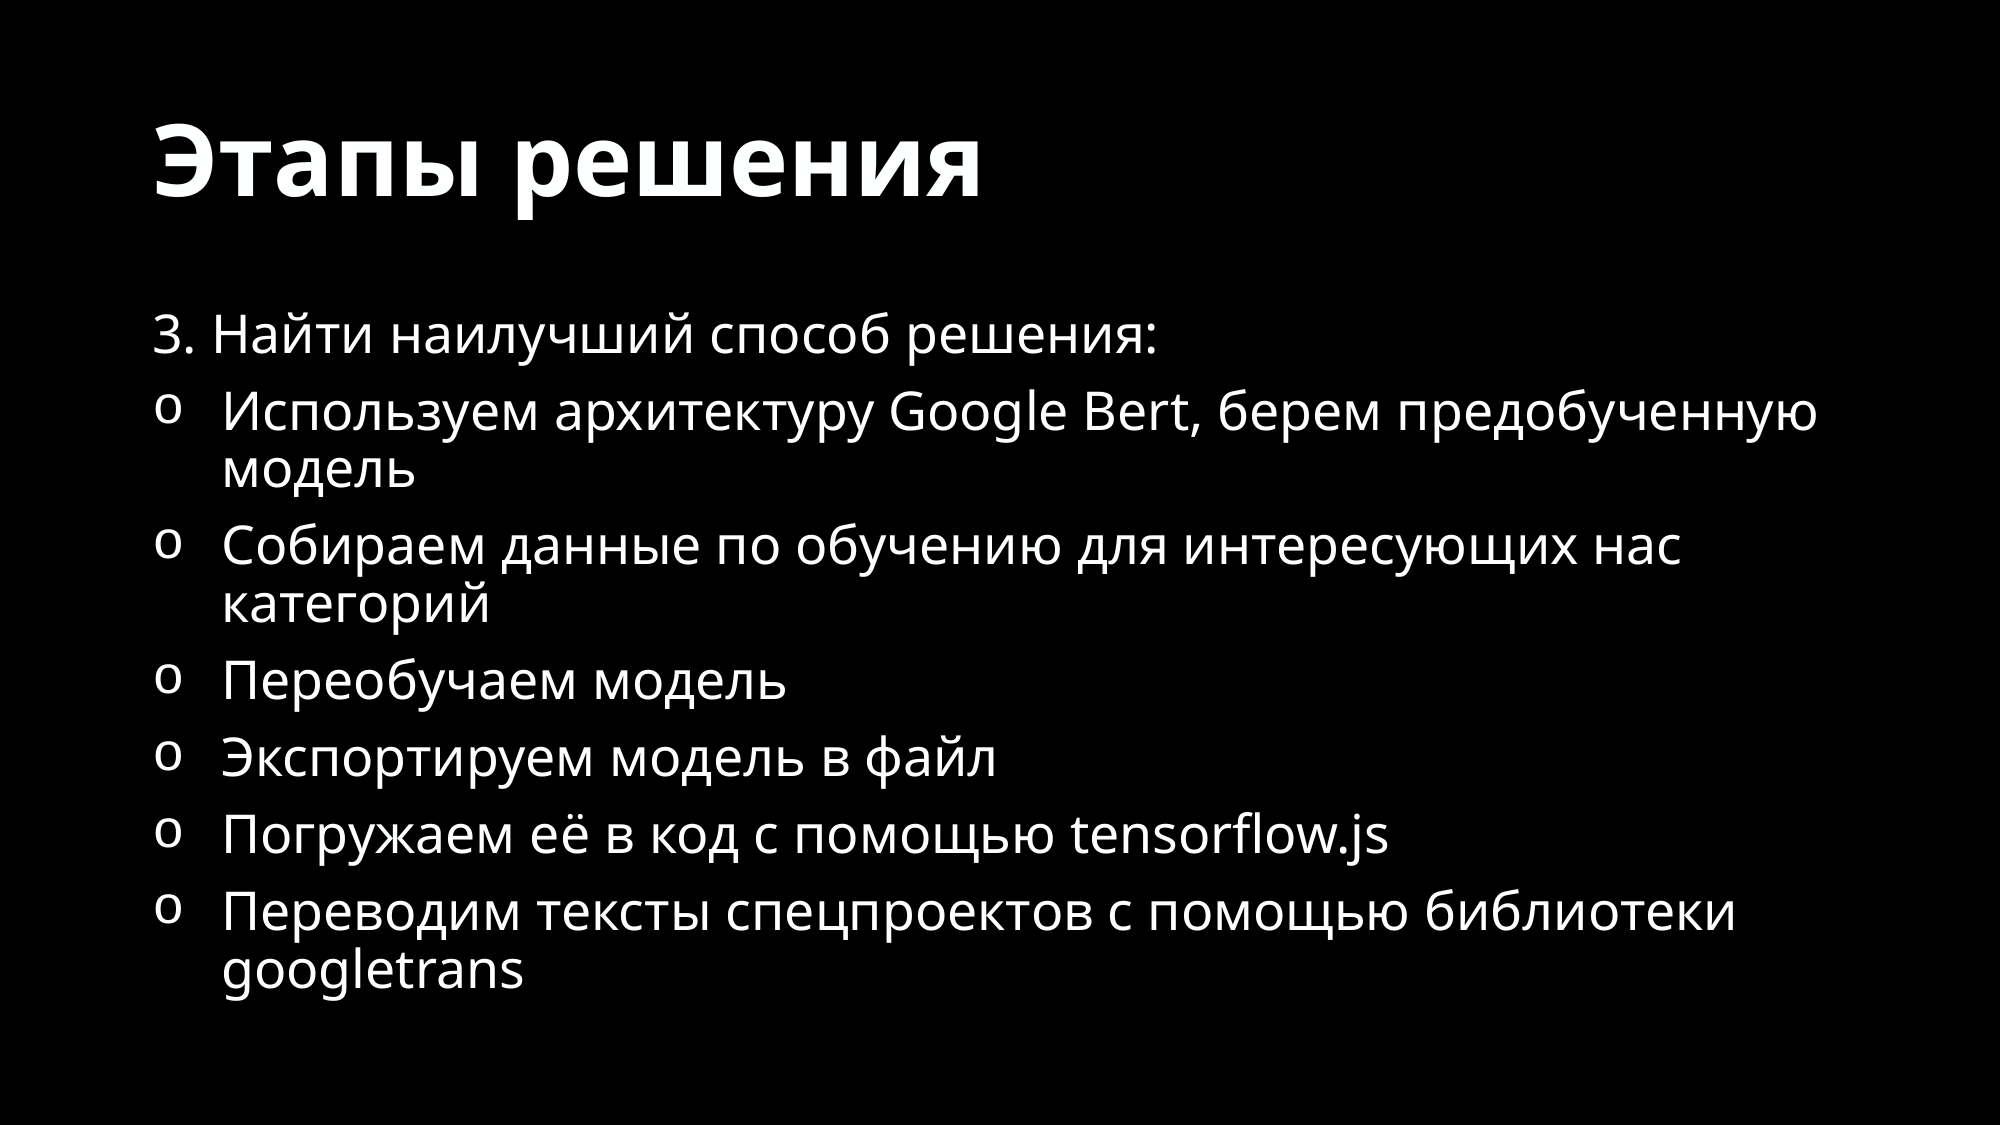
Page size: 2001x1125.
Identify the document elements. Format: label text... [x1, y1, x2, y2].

list 3. Найти наилучший способ решения: Используем архитектуру Google Bert, берем предобученную модель Собираем данные по обучению для интересующих нас категорий Переобучаем модель Экспортируем модель в файл Погружаем её в код с помощью tensorflow.js Переводим тексты спецпроектов с помощью библиотеки googletrans [137, 299, 1863, 1014]
title Этапы решения [137, 102, 1863, 278]
